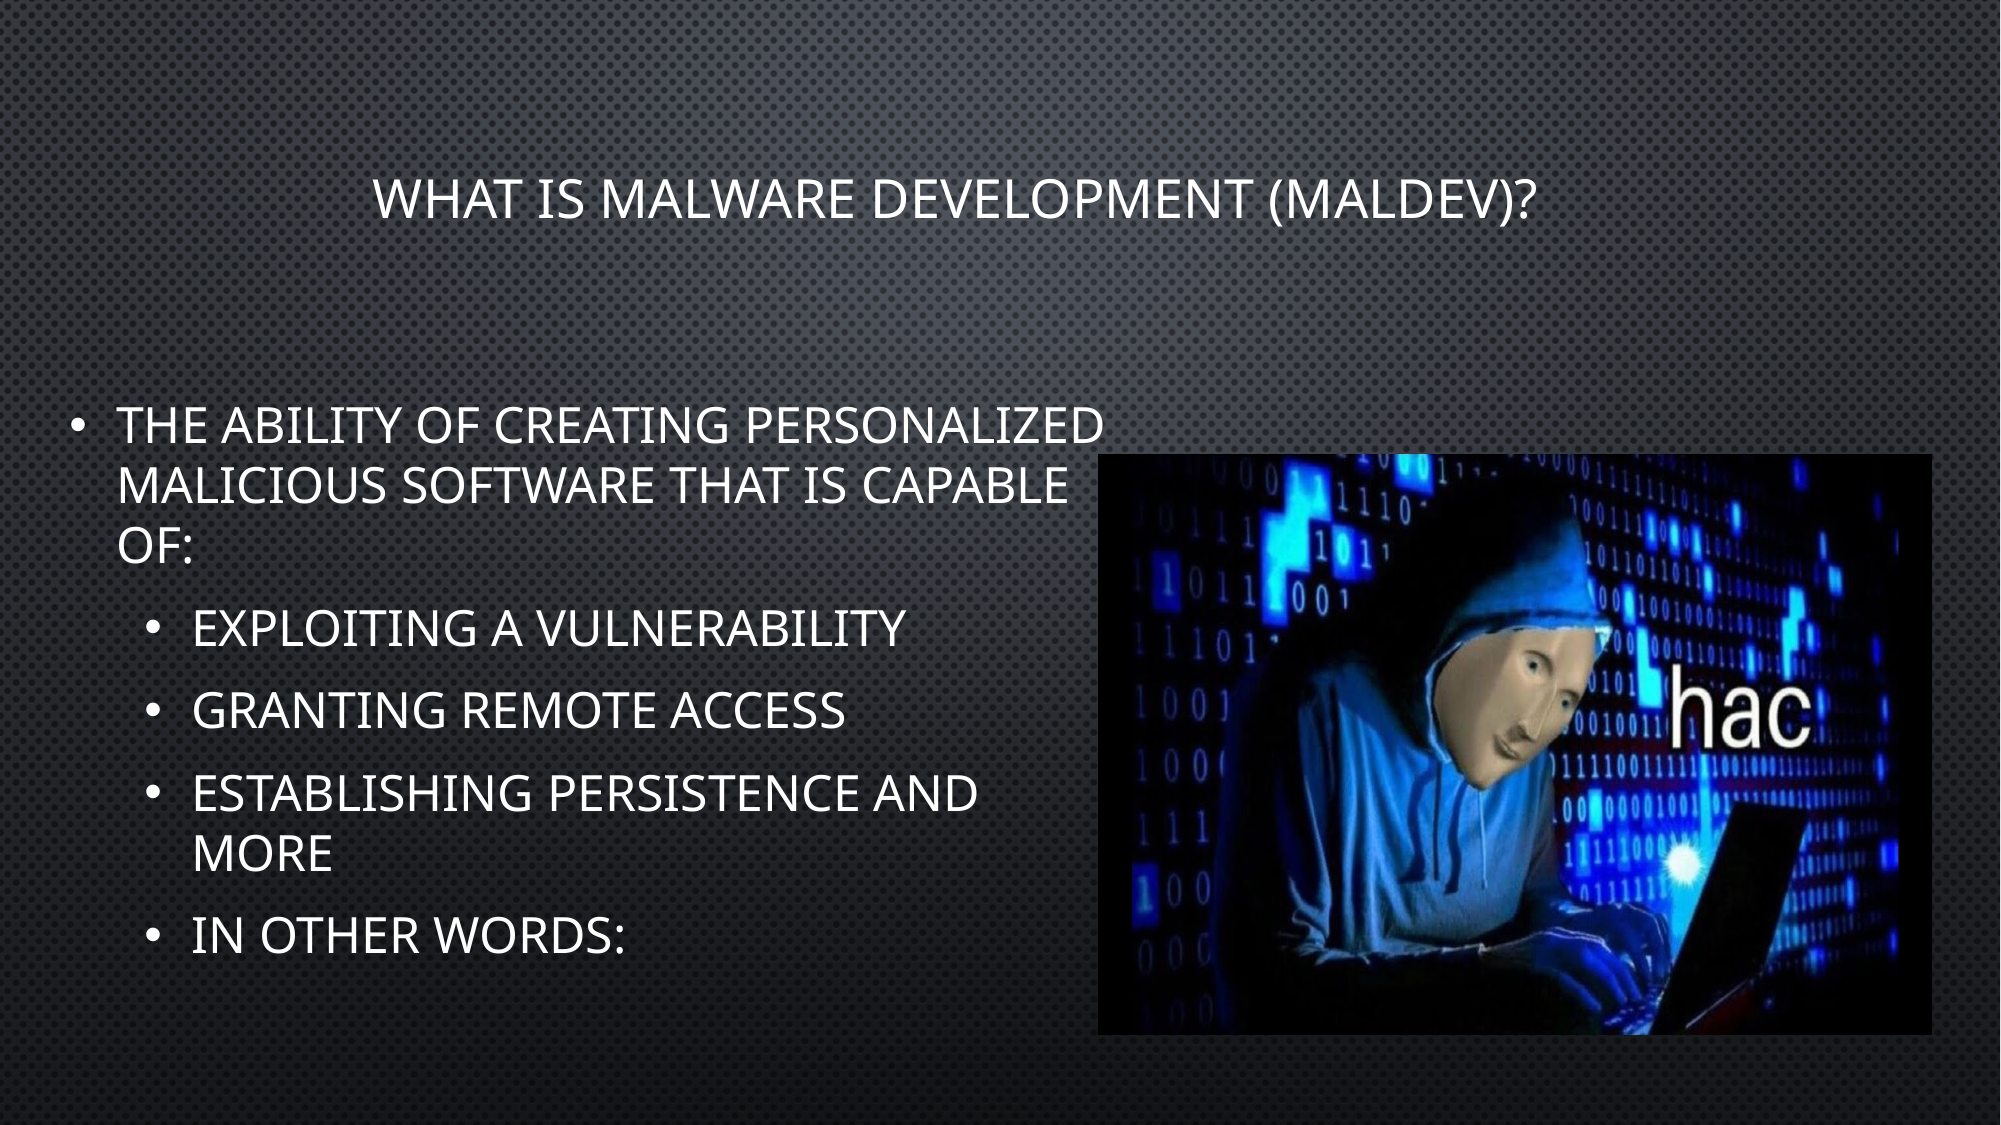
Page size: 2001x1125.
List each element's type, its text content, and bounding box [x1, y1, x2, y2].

picture [1097, 454, 1932, 1035]
title What is Malware Development (MalDev)? [348, 99, 1563, 237]
list The ability of creating personalized malicious software that is capable of: Exploiting a vulnerability Granting remote access Establishing persistence and more In other words: [54, 357, 1126, 1001]
